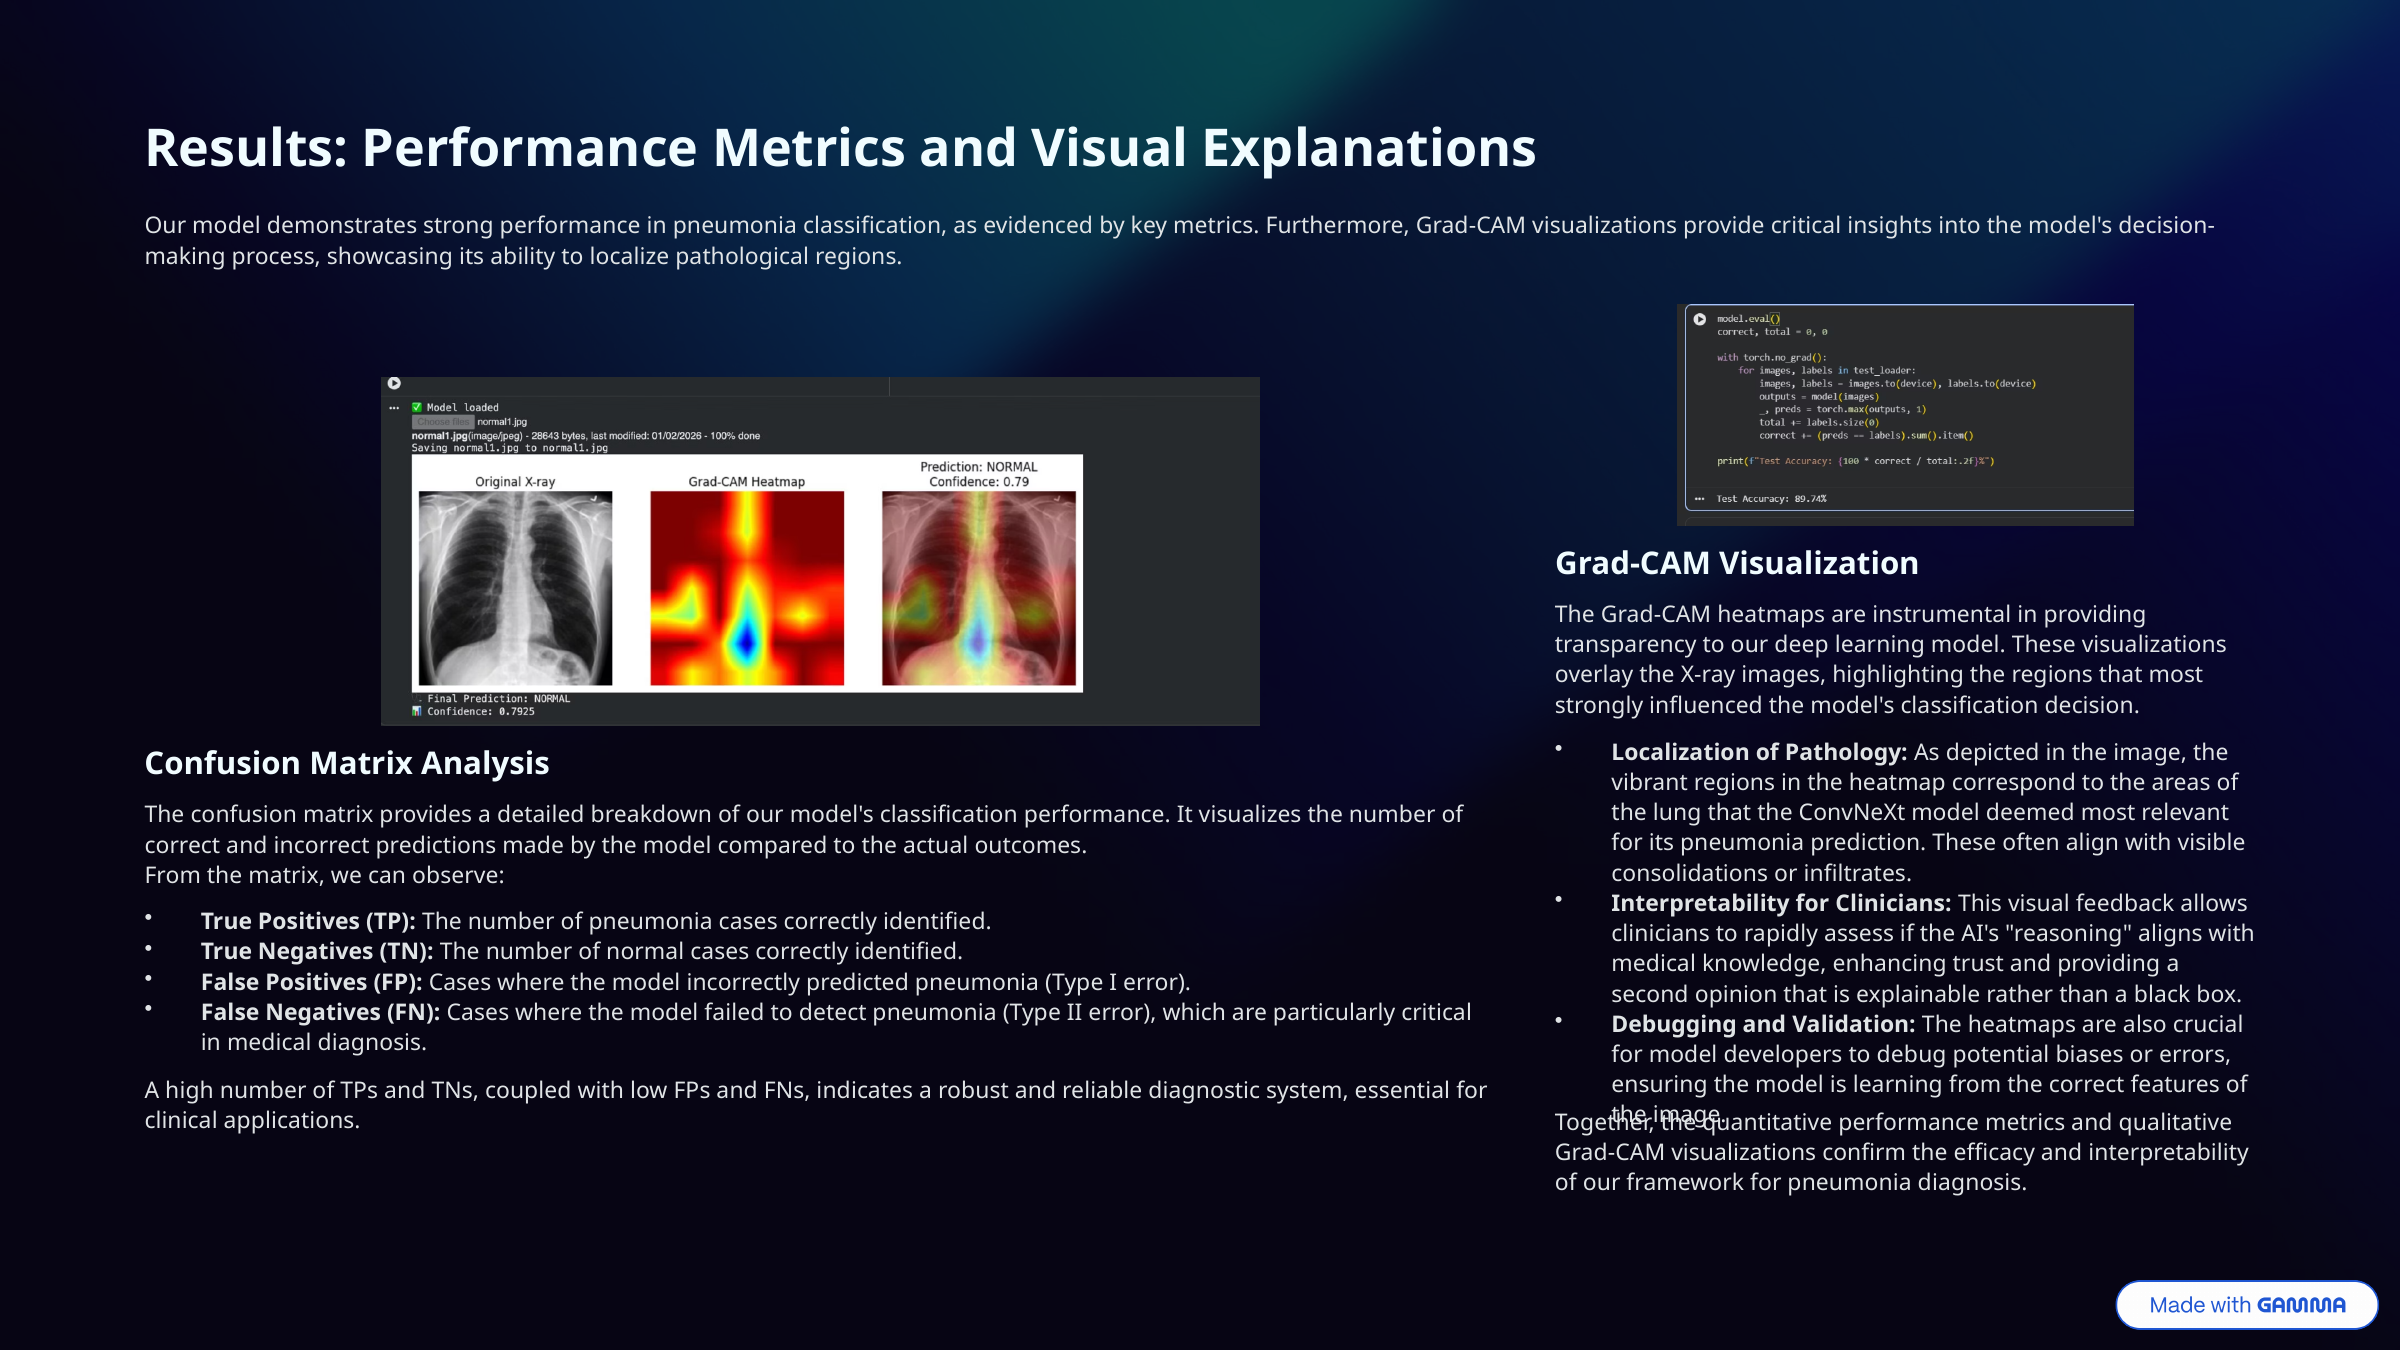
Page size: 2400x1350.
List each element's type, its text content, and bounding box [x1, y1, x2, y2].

text_box A high number of TPs and TNs, coupled with low FPs and FNs, indicates a robust and reliable diagnostic system, essential for clinical applications. [144, 1072, 1497, 1135]
picture [2106, 1271, 2389, 1339]
text_box Confusion Matrix Analysis [144, 742, 529, 782]
text_box Grad-CAM Visualization [1555, 542, 1908, 582]
text_box The Grad-CAM heatmaps are instrumental in providing transparency to our deep learning model. These visualizations overlay the X-ray images, highlighting the regions that most strongly influenced the model's classification decision. [1555, 596, 2257, 721]
text_box Results: Performance Metrics and Visual Explanations [144, 112, 1463, 178]
picture [381, 377, 1260, 726]
text_box The confusion matrix provides a detailed breakdown of our model's classification performance. It visualizes the number of correct and incorrect predictions made by the model compared to the actual outcomes. From the matrix, we can observe: [144, 797, 1497, 891]
picture [1677, 304, 2134, 526]
text_box Together, the quantitative performance metrics and qualitative Grad-CAM visualizations confirm the efficacy and interpretability of our framework for pneumonia diagnosis. [1555, 1104, 2257, 1198]
text_box True Positives (TP): The number of pneumonia cases correctly identified. True Negatives (TN): The number of normal cases correctly identified. False Positives (FP): Cases where the model incorrectly predicted pneumonia (Type I error). False Negatives (FN): Cases where the model failed to detect pneumonia (Type II error), which are particularly critical in medical diagnosis. [144, 903, 1497, 1059]
text_box Localization of Pathology: As depicted in the image, the vibrant regions in the heatmap correspond to the areas of the lung that the ConvNeXt model deemed most relevant for its pneumonia prediction. These often align with visible consolidations or infiltrates. Interpretability for Clinicians: This visual feedback allows clinicians to rapidly assess if the AI's "reasoning" aligns with medical knowledge, enhancing trust and providing a second opinion that is explainable rather than a black box. Debugging and Validation: The heatmaps are also crucial for model developers to debug potential biases or errors, ensuring the model is learning from the correct features of the image. [1555, 734, 2257, 1104]
text_box Our model demonstrates strong performance in pneumonia classification, as evidenced by key metrics. Furthermore, Grad-CAM visualizations provide critical insights into the model's decision-making process, showcasing its ability to localize pathological regions. [144, 208, 2256, 271]
